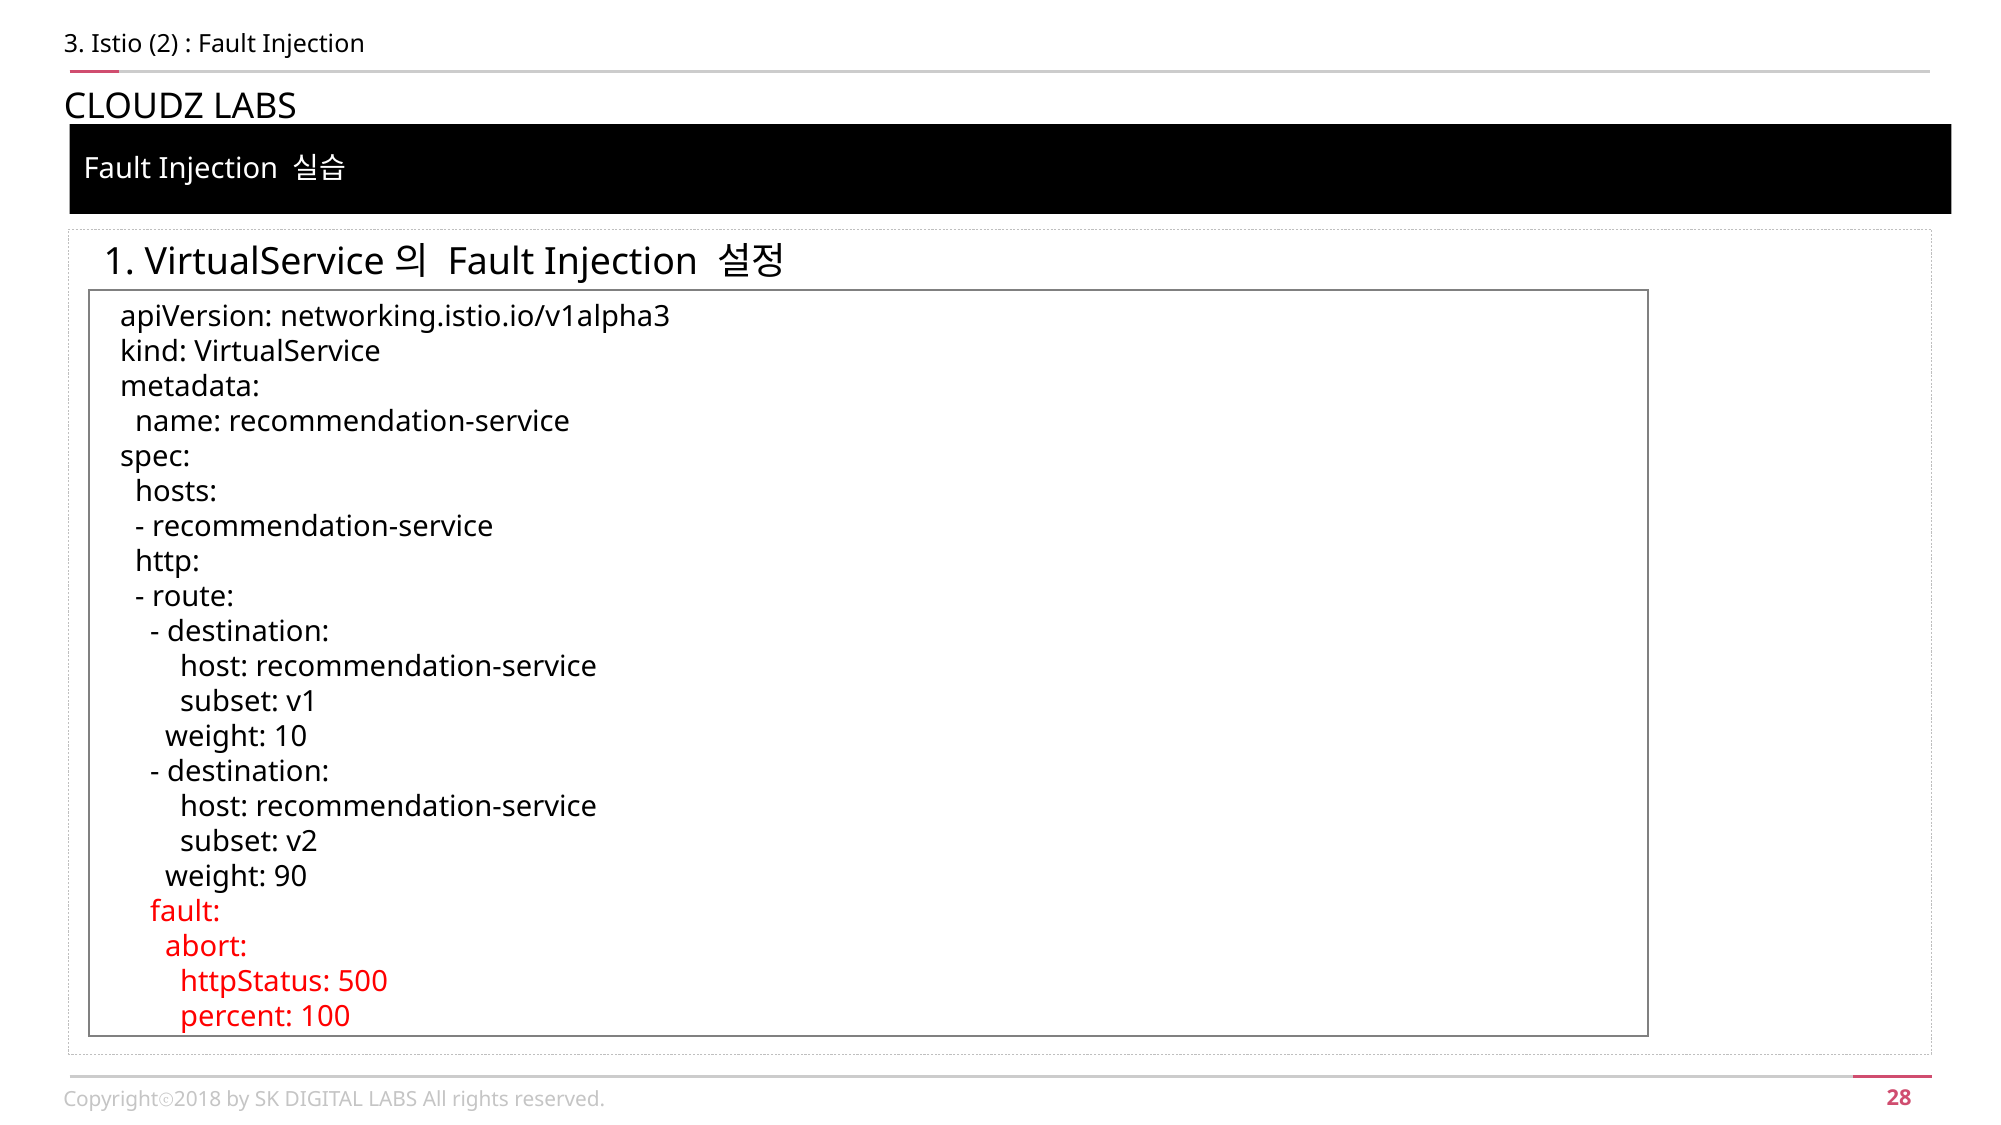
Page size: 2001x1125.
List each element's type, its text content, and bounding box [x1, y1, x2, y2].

list CLOUDZ LABS [50, 79, 1931, 144]
text_box [88, 289, 1649, 1037]
list 3. Istio (2) : Fault Injection [50, 30, 1153, 78]
text_box apiVersion: networking.istio.io/v1alpha3 kind: VirtualService metadata: name: recommendation-service spec: hosts: - recommendation-service http: - route: - destination: host: recommendation-service subset: v1 weight: 10 - destination: host: recommendation-service subset: v2 weight: 90 fault: abort: httpStatus: 500 percent: 100 [105, 290, 975, 1040]
footer Copyrightⓒ2018 by SK DIGITAL LABS All rights reserved. [48, 1072, 1102, 1124]
list Fault Injection 실습 [69, 124, 1952, 214]
text_box 1. VirtualService의 Fault Injection 설정 [88, 229, 2000, 290]
